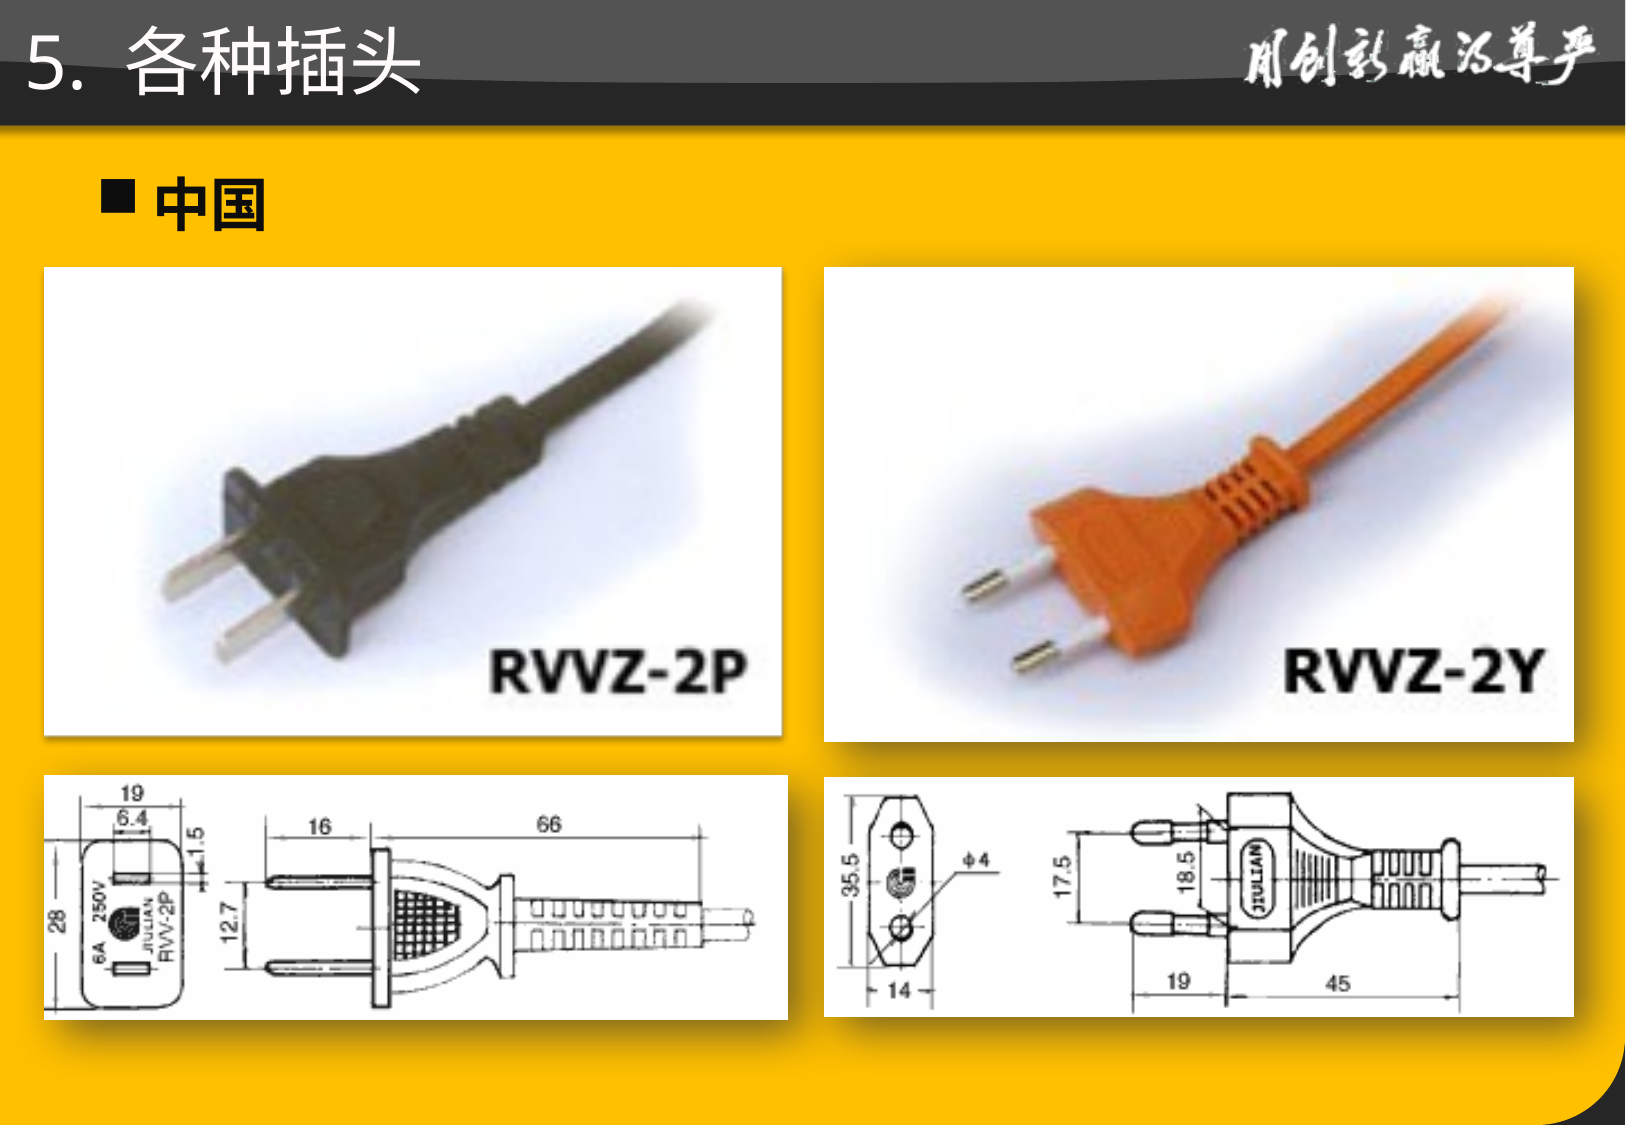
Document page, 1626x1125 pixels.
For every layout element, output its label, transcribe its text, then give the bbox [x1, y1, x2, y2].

title 5. 各种插头 [9, 0, 1472, 135]
picture [823, 266, 1575, 742]
picture [823, 777, 1575, 1017]
picture [44, 774, 789, 1020]
picture [44, 266, 789, 742]
picture [1472, 0, 1625, 98]
list 中国 [81, 160, 800, 761]
picture [0, 0, 9, 83]
